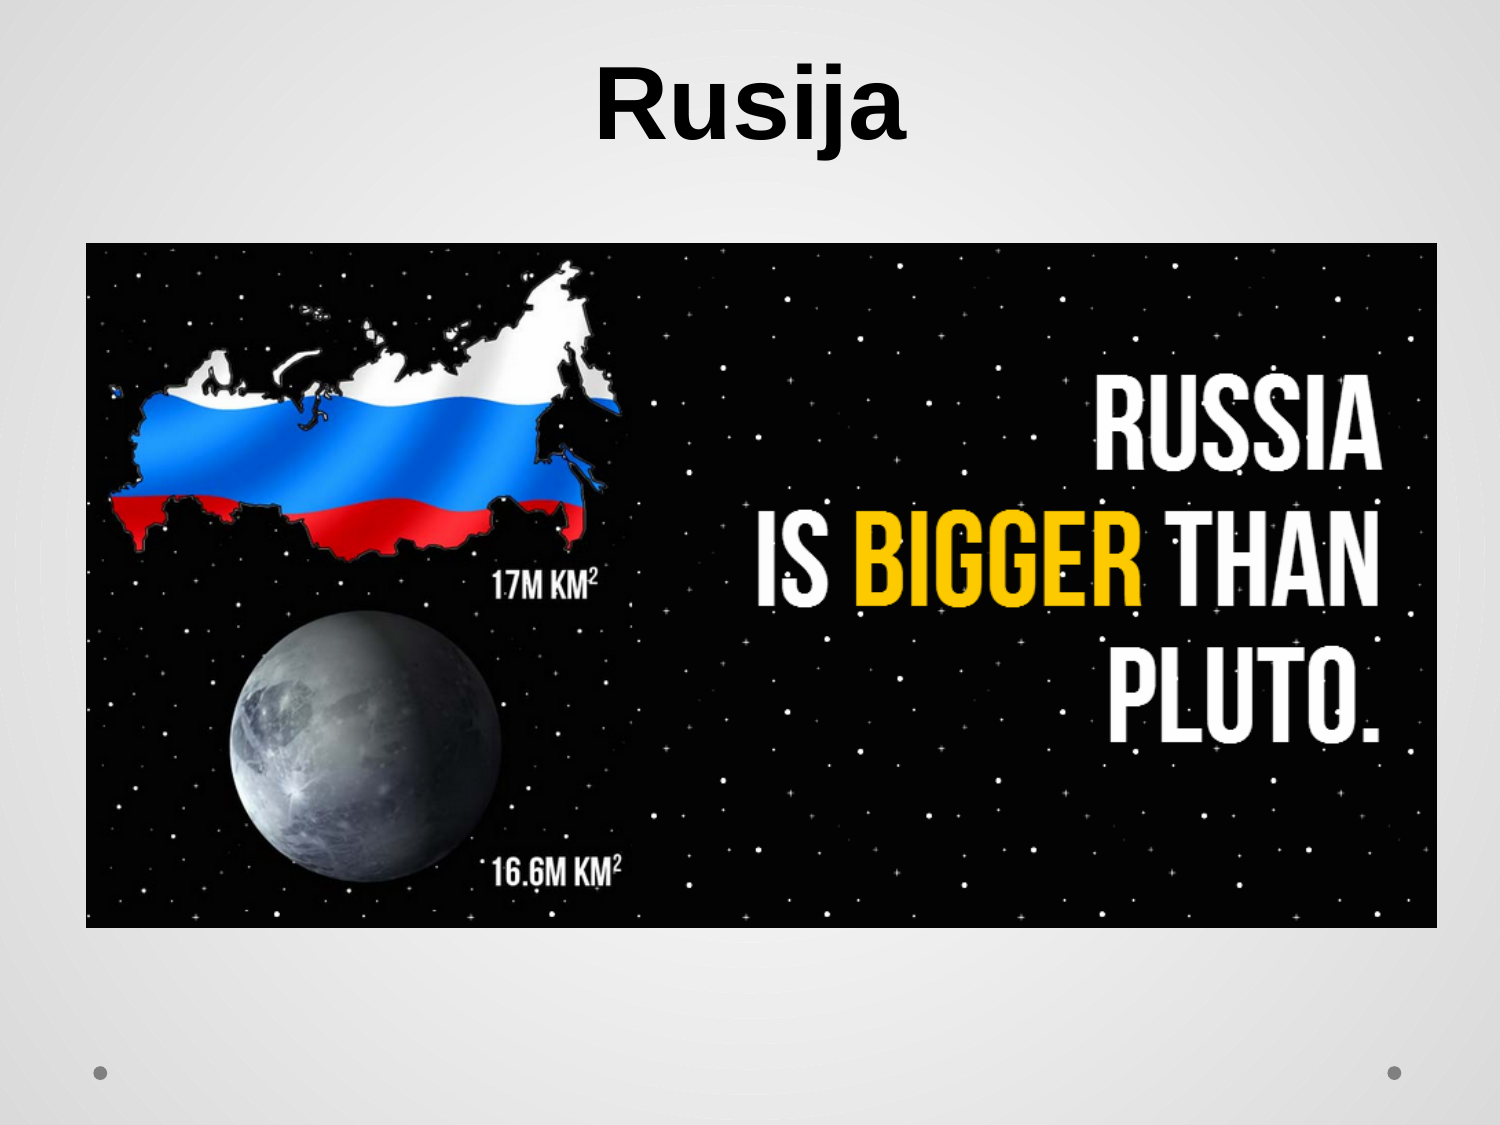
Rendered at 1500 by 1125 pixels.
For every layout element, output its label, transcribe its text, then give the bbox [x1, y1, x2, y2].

picture [86, 243, 1437, 929]
title Rusija [75, 30, 1425, 168]
